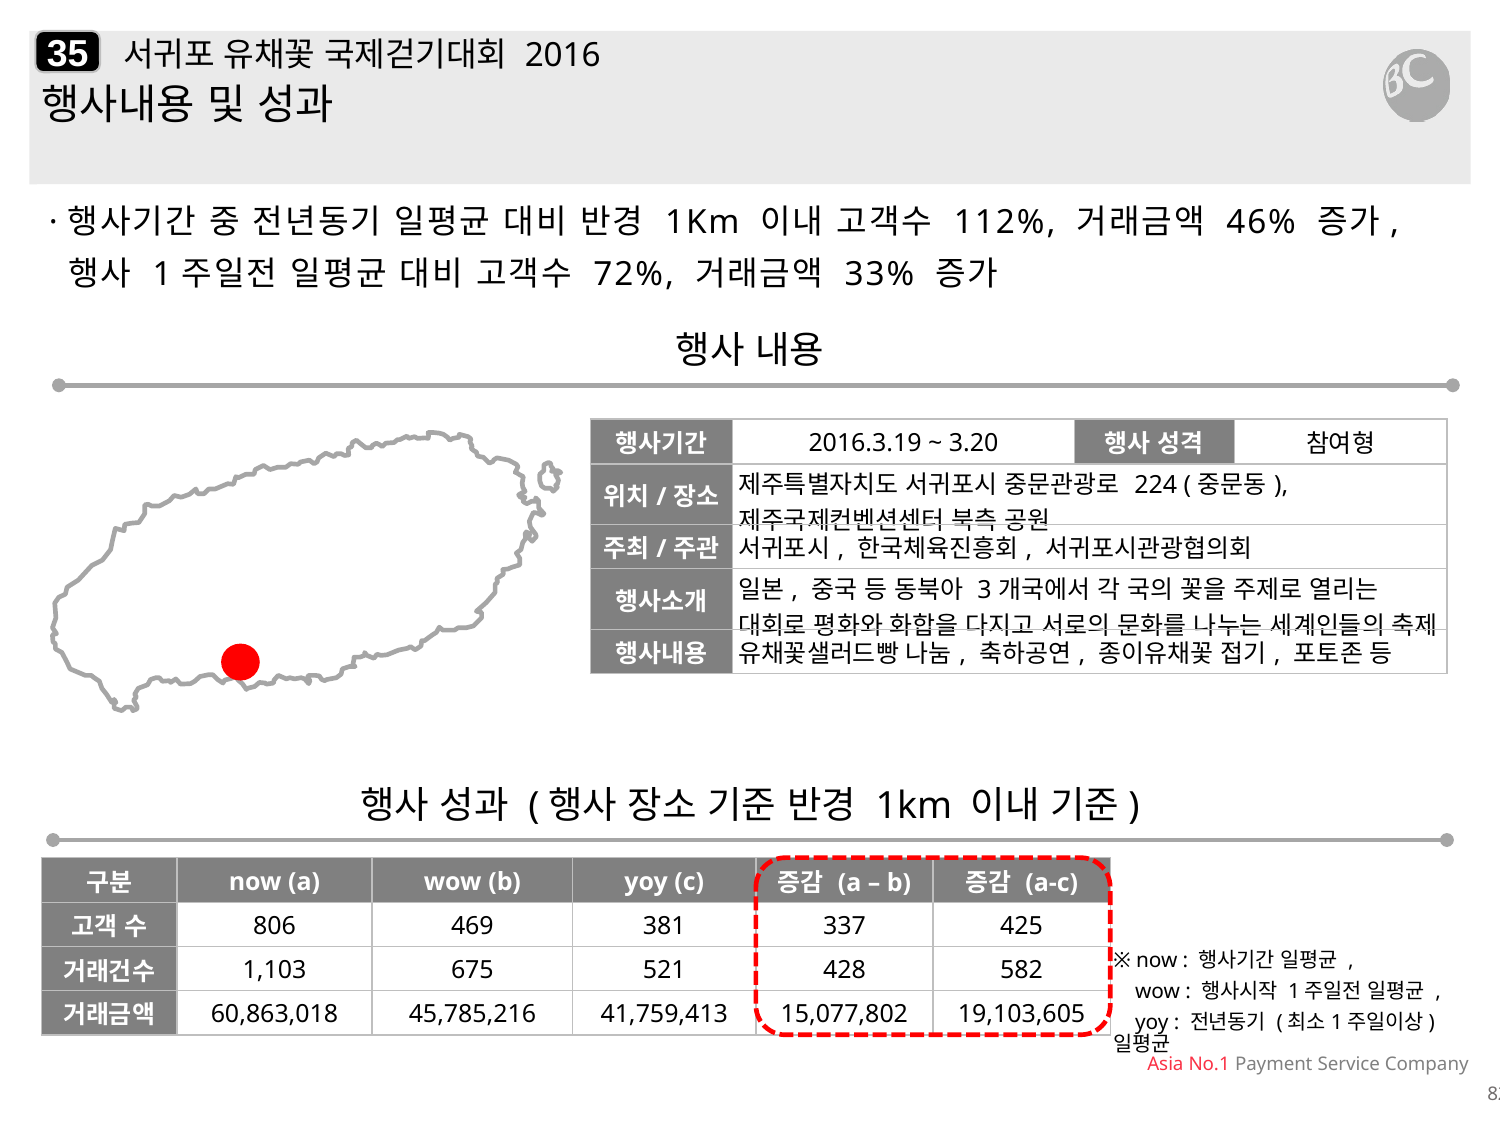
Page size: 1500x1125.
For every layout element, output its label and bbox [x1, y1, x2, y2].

table_cell [573, 903, 755, 946]
text_box [1113, 949, 1500, 1057]
table_header [1092, 858, 1110, 876]
table_header [42, 858, 176, 902]
list [41, 83, 1376, 131]
text_box [33, 28, 103, 75]
table_header [178, 858, 371, 902]
table_header [373, 858, 572, 902]
table_header [1075, 420, 1234, 463]
table_cell [42, 903, 176, 946]
text_box [53, 331, 1447, 372]
text_box [755, 856, 1112, 1036]
table_cell [733, 525, 1446, 568]
text_box [36, 184, 1471, 303]
table_cell [591, 525, 732, 568]
table_cell [757, 1019, 773, 1034]
table_cell [42, 991, 176, 1034]
table_header [757, 858, 774, 874]
table_cell [373, 947, 572, 990]
table_cell [733, 630, 1446, 673]
table_header [573, 858, 755, 902]
table_cell [733, 569, 1446, 629]
text_box [47, 786, 1453, 827]
table_cell [573, 947, 755, 990]
table_header [591, 420, 732, 463]
table_cell [178, 991, 371, 1034]
table_cell [591, 465, 732, 524]
table_header [1235, 420, 1446, 463]
table_header [733, 420, 1074, 463]
table_cell [42, 947, 176, 990]
table_cell [373, 991, 572, 1034]
picture [1383, 49, 1450, 122]
table_cell [1093, 1017, 1110, 1034]
table_cell [178, 903, 371, 946]
table_cell [733, 465, 1446, 524]
table_cell [373, 903, 572, 946]
table_cell [573, 991, 755, 1034]
title [41, 33, 1376, 79]
text_box [52, 432, 562, 711]
table_cell [591, 569, 732, 629]
table_cell [591, 630, 732, 673]
table_cell [178, 947, 371, 990]
